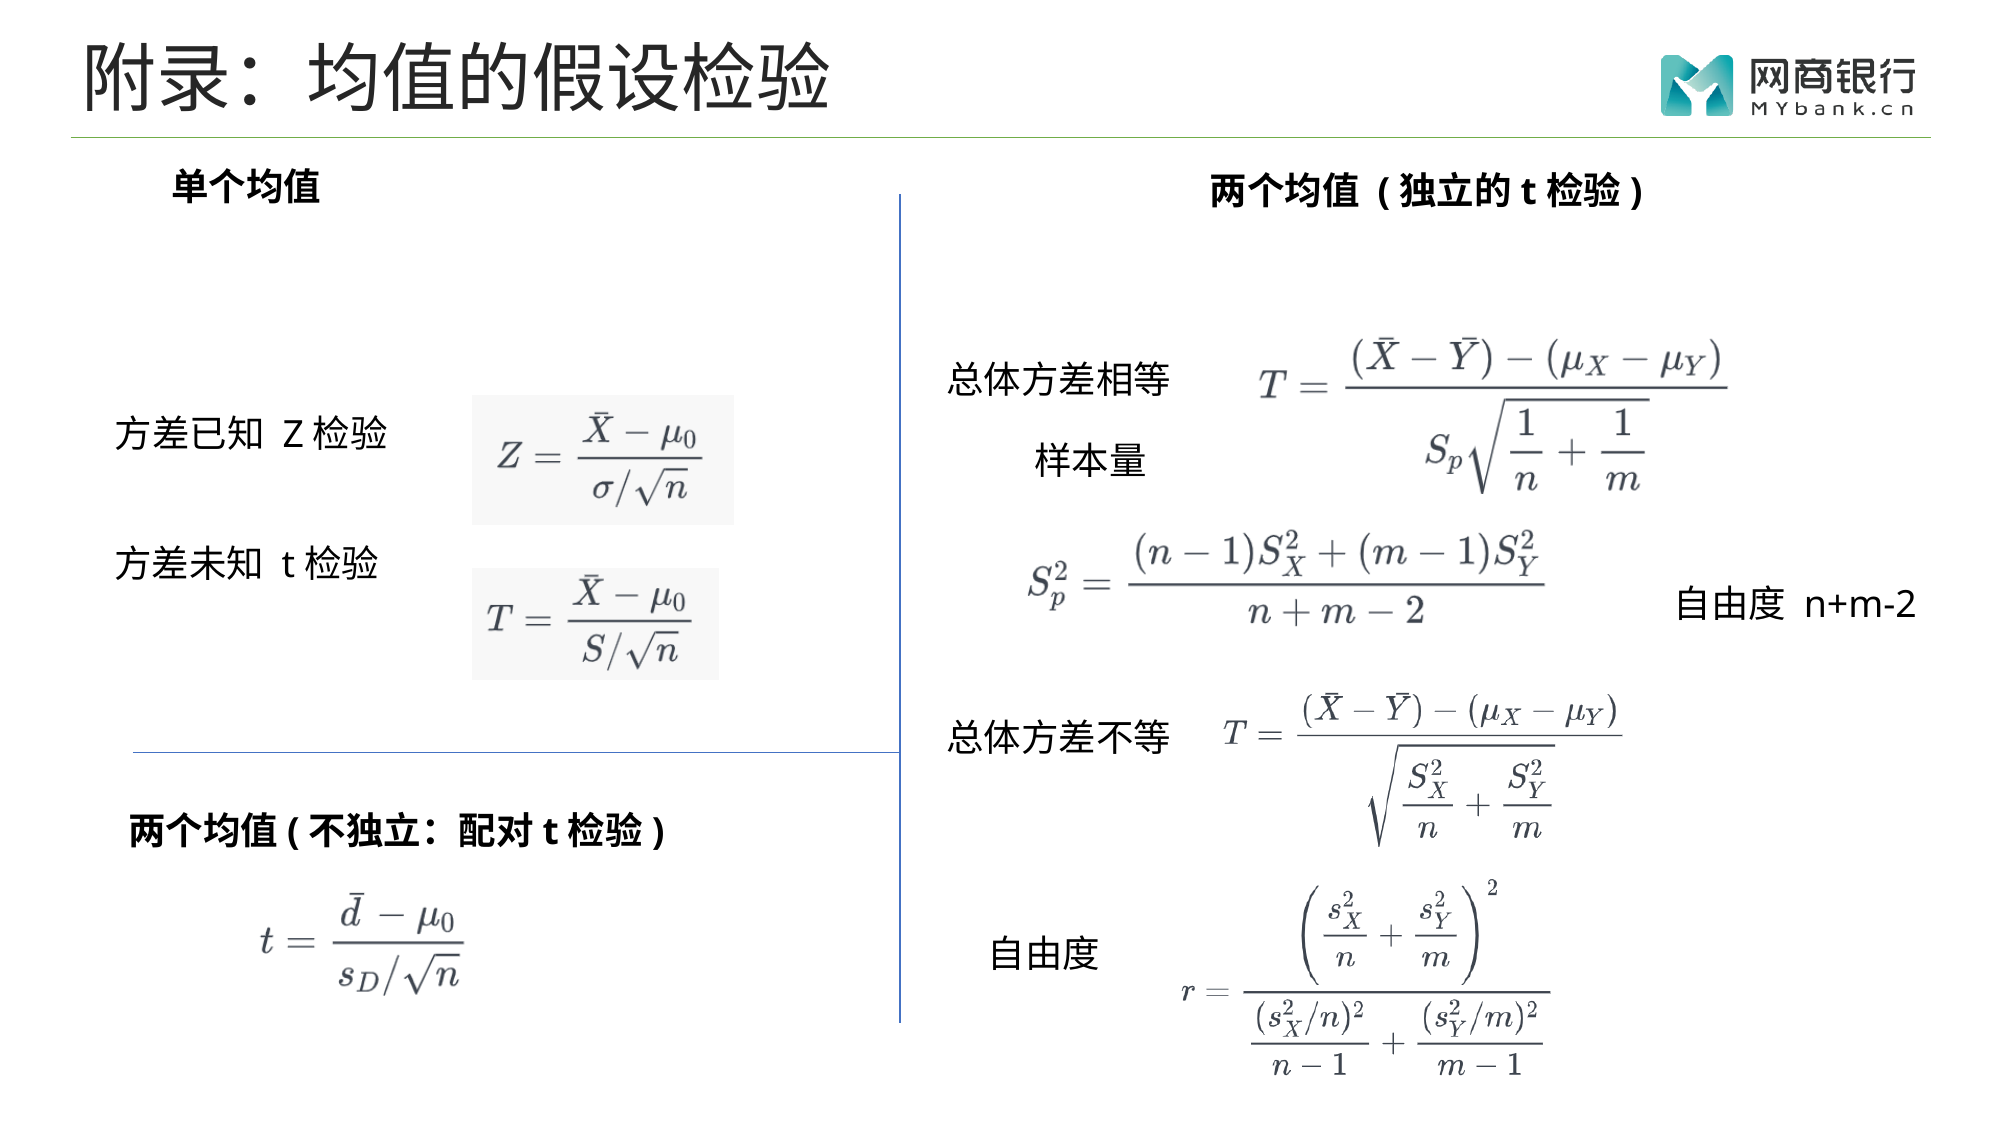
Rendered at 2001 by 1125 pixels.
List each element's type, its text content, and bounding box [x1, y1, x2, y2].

title 附录：均值的假设检验 [70, 26, 961, 128]
text_box 自由度 [973, 922, 1116, 983]
text_box 方差已知 Z检验 [100, 403, 403, 463]
picture [472, 568, 719, 680]
text_box 自由度 n+m-2 [1658, 572, 1932, 633]
text_box 方差未知 t检验 [99, 532, 394, 592]
text_box 两个均值(不独立：配对t检验) [113, 799, 680, 860]
picture [472, 395, 734, 525]
text_box 总体方差相等 [931, 348, 1187, 409]
picture [1148, 656, 1665, 1095]
text_box 两个均值 (独立的t检验) [1195, 159, 1658, 220]
picture [218, 871, 502, 1022]
picture [979, 298, 1797, 643]
picture [1661, 55, 1915, 116]
text_box 总体方差不等 [931, 706, 1186, 767]
text_box 单个均值 [156, 155, 337, 216]
